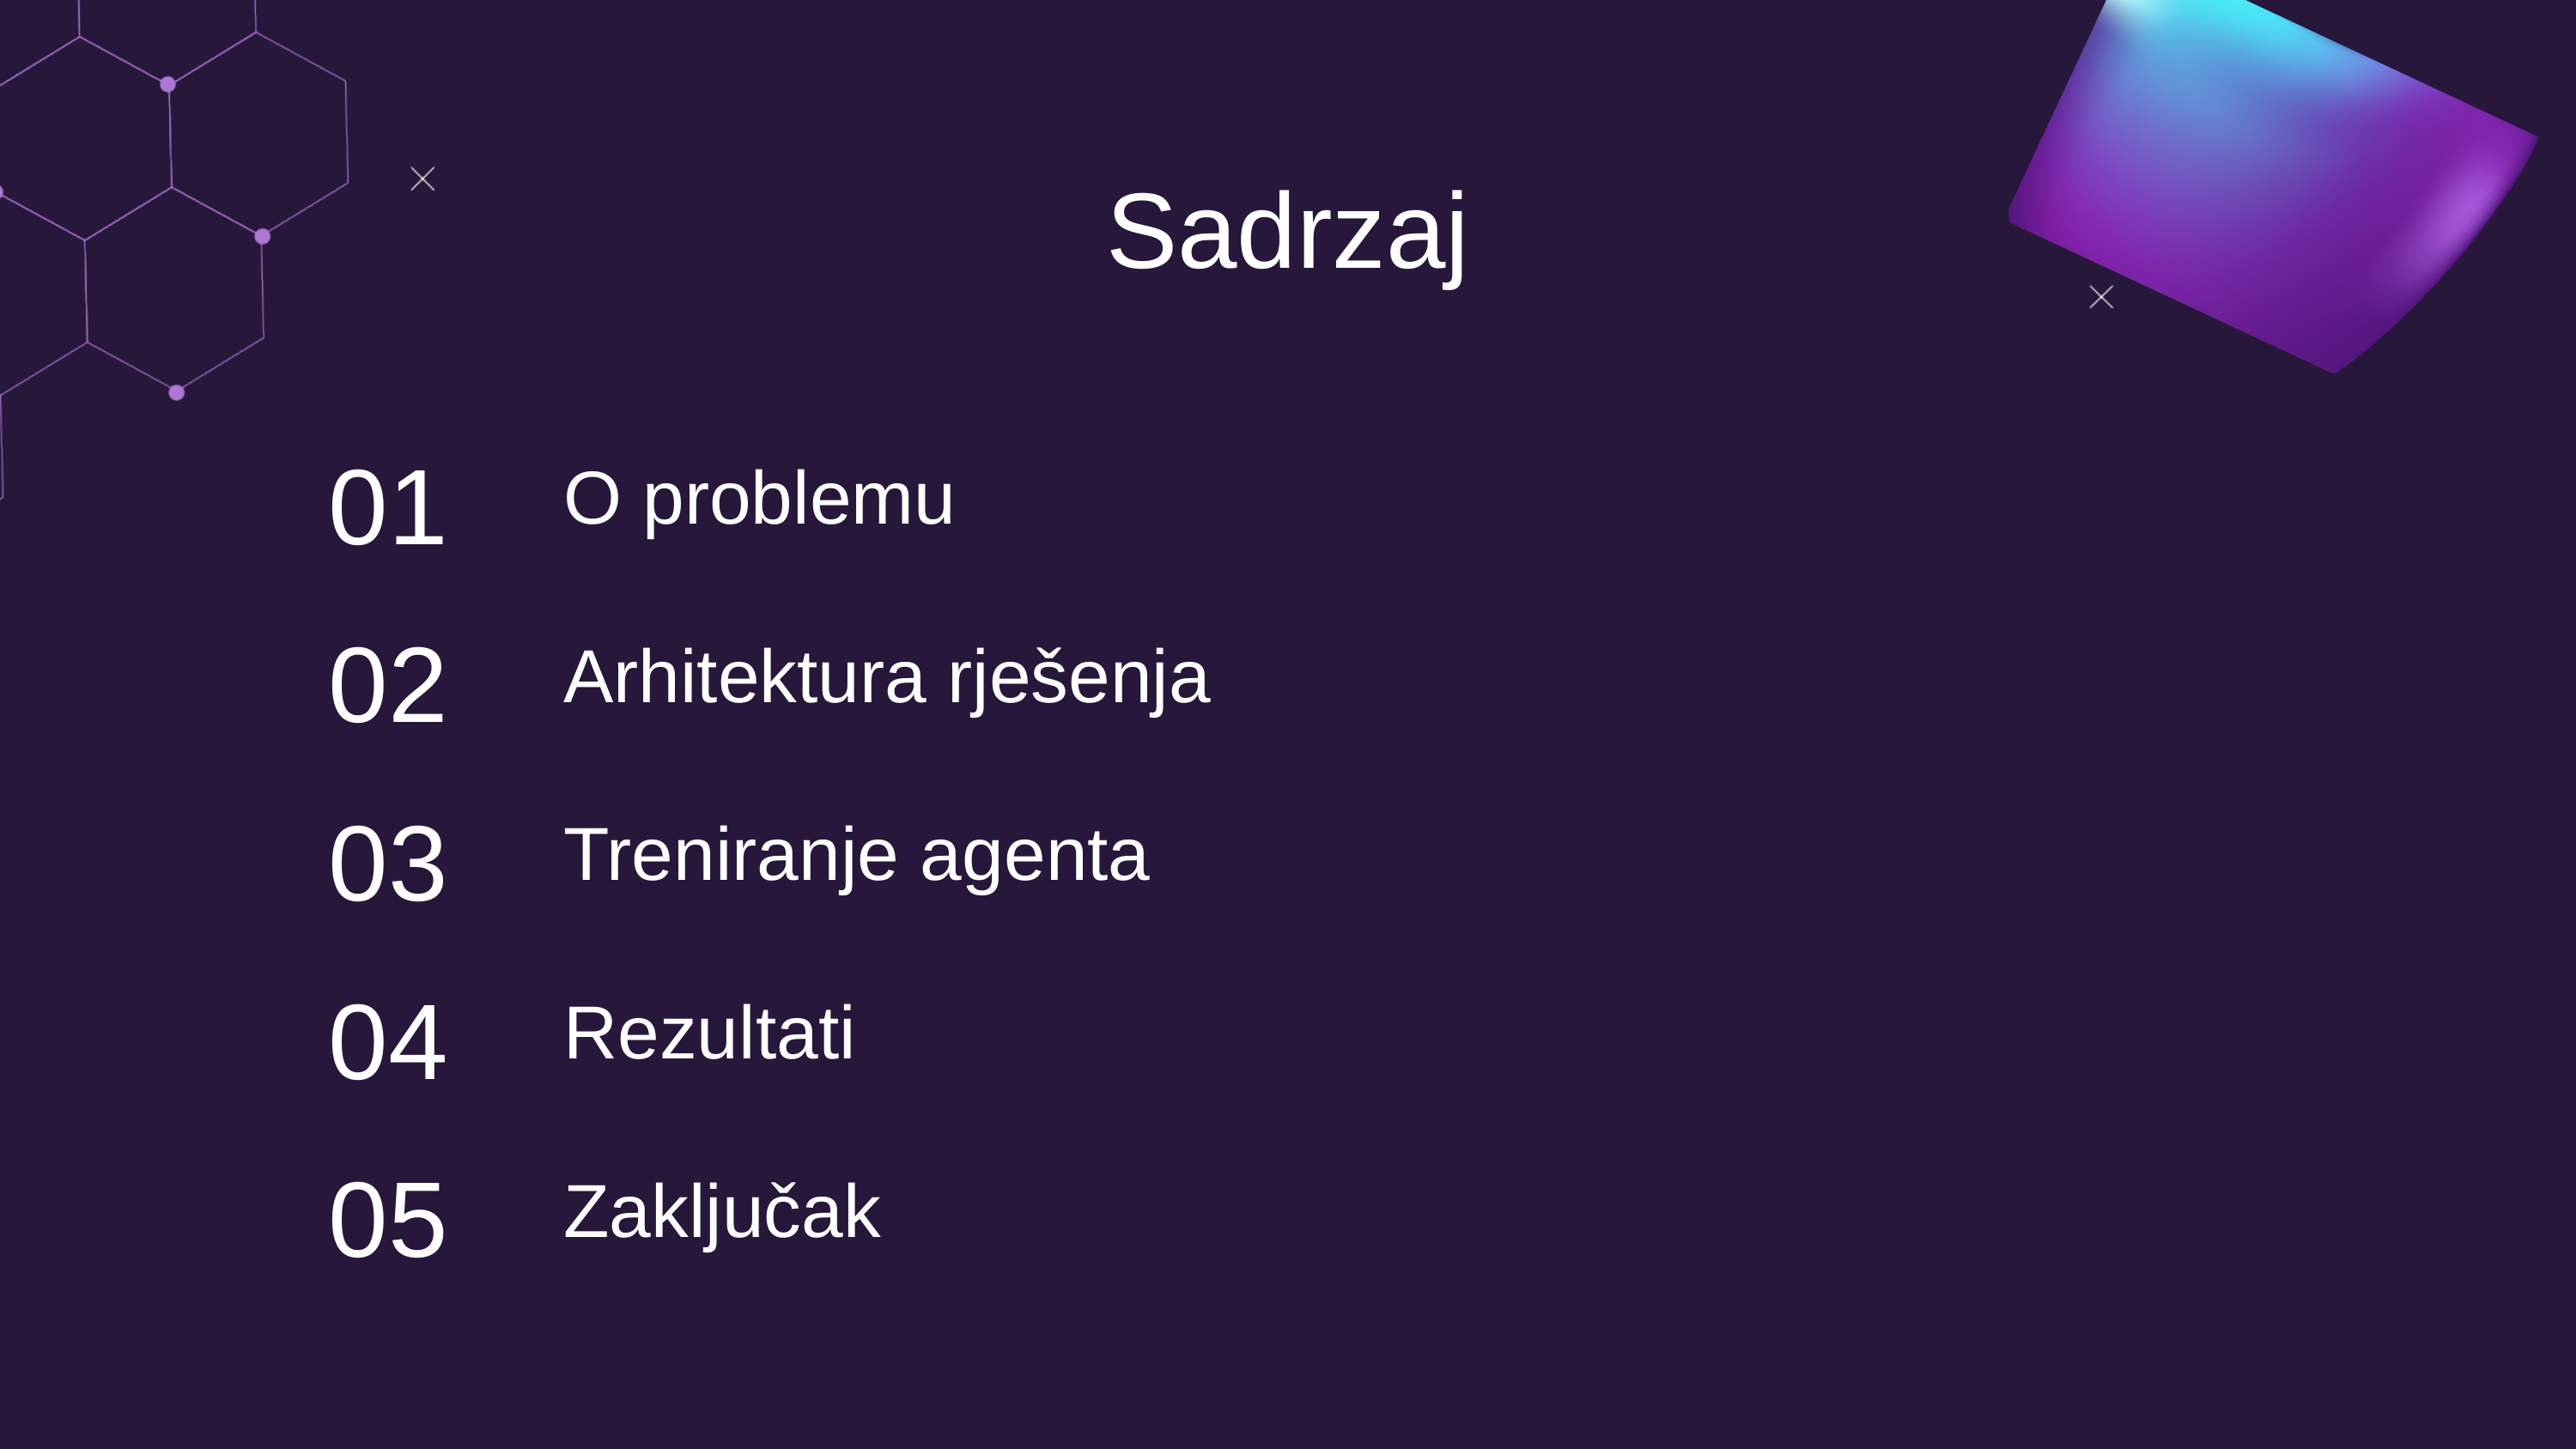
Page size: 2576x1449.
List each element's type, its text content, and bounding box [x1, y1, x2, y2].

text_box 03 [264, 793, 513, 923]
text_box 01 [264, 437, 513, 567]
text_box [2089, 285, 2118, 314]
text_box [2003, 0, 2552, 416]
text_box Arhitektura rješenja [563, 627, 1593, 718]
text_box 05 [264, 1150, 513, 1280]
text_box [410, 167, 440, 196]
text_box O problemu [563, 448, 1593, 539]
text_box 04 [264, 972, 513, 1101]
text_box Treniranje agenta [563, 805, 1593, 896]
text_box Sadrzaj [216, 161, 2152, 290]
text_box [0, 0, 357, 884]
text_box 02 [264, 615, 513, 744]
text_box Rezultati [563, 984, 1593, 1075]
text_box Zaključak [563, 1161, 1593, 1252]
